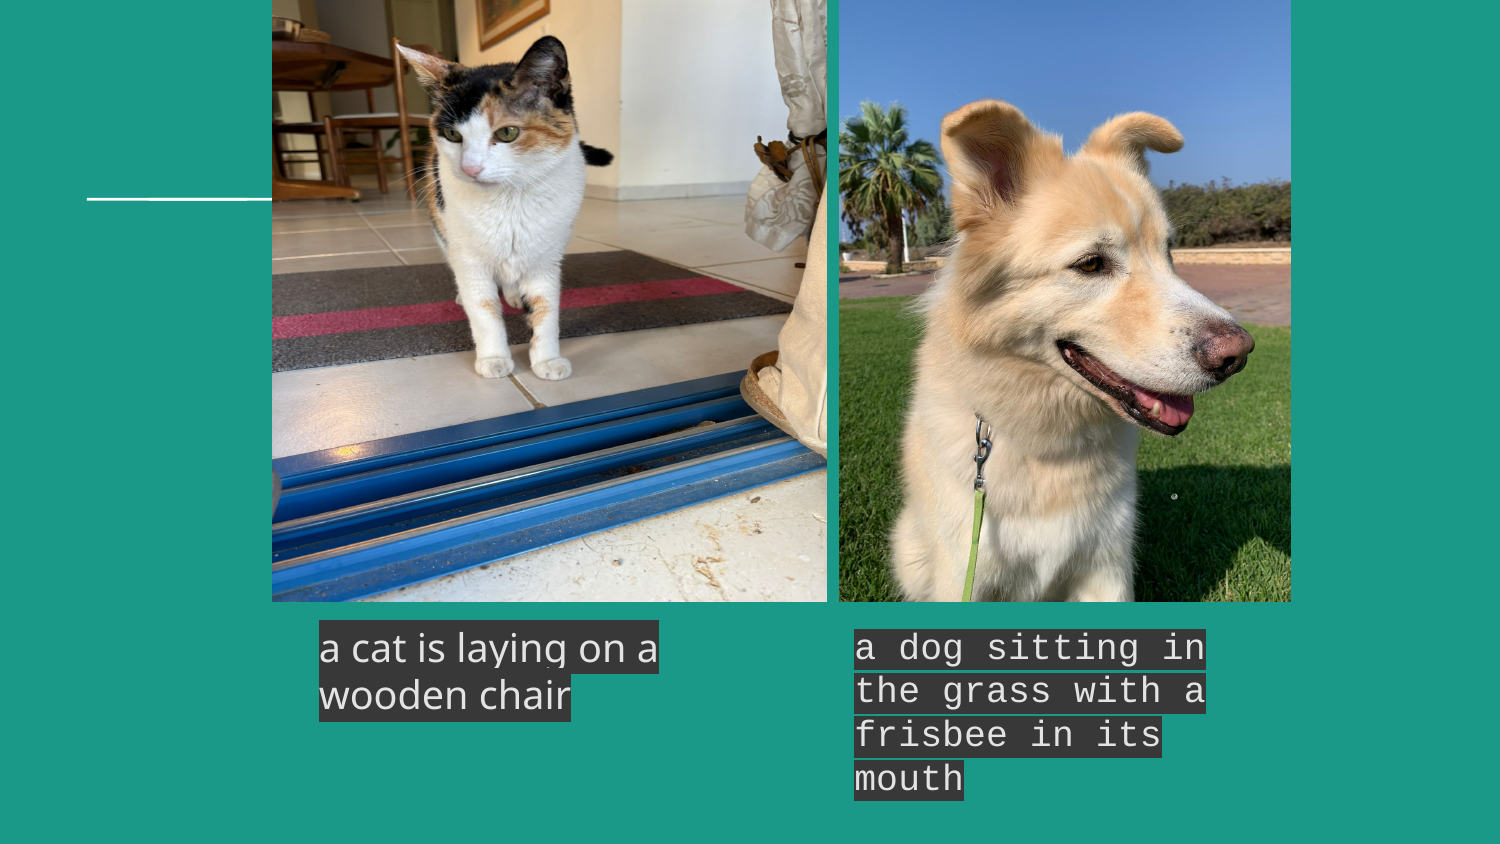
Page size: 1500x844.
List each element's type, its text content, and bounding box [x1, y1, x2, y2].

text_box a dog sitting in the grass with a frisbee in its mouth [839, 611, 1256, 648]
picture [272, 0, 827, 603]
text_box a cat is laying on a wooden chair [303, 612, 750, 648]
picture [839, 0, 1292, 603]
